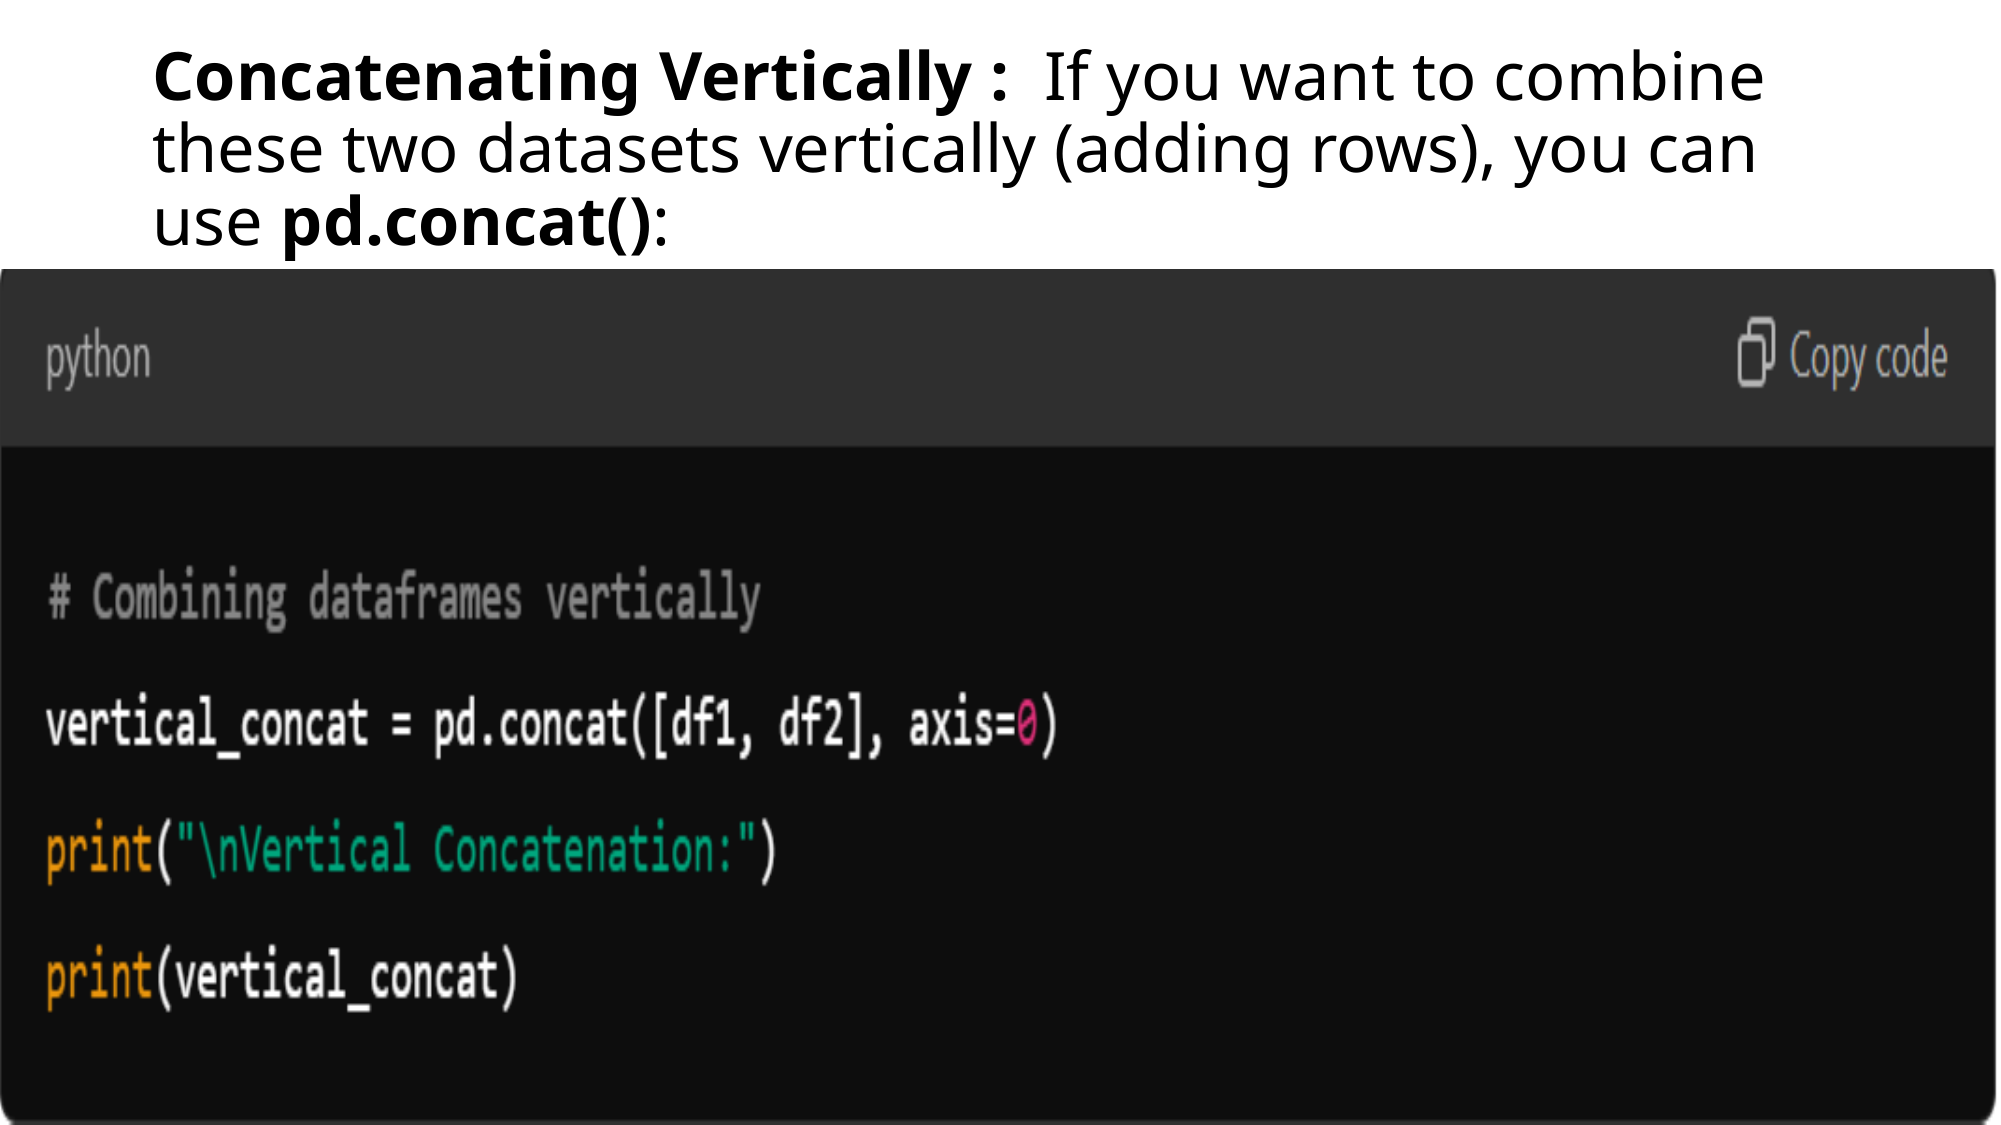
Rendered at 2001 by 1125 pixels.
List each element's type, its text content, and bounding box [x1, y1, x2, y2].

list Concatenating Vertically : If you want to combine these two datasets vertically (adding rows), you can use pd.concat(): [137, 35, 1863, 269]
picture [0, 269, 2000, 1125]
